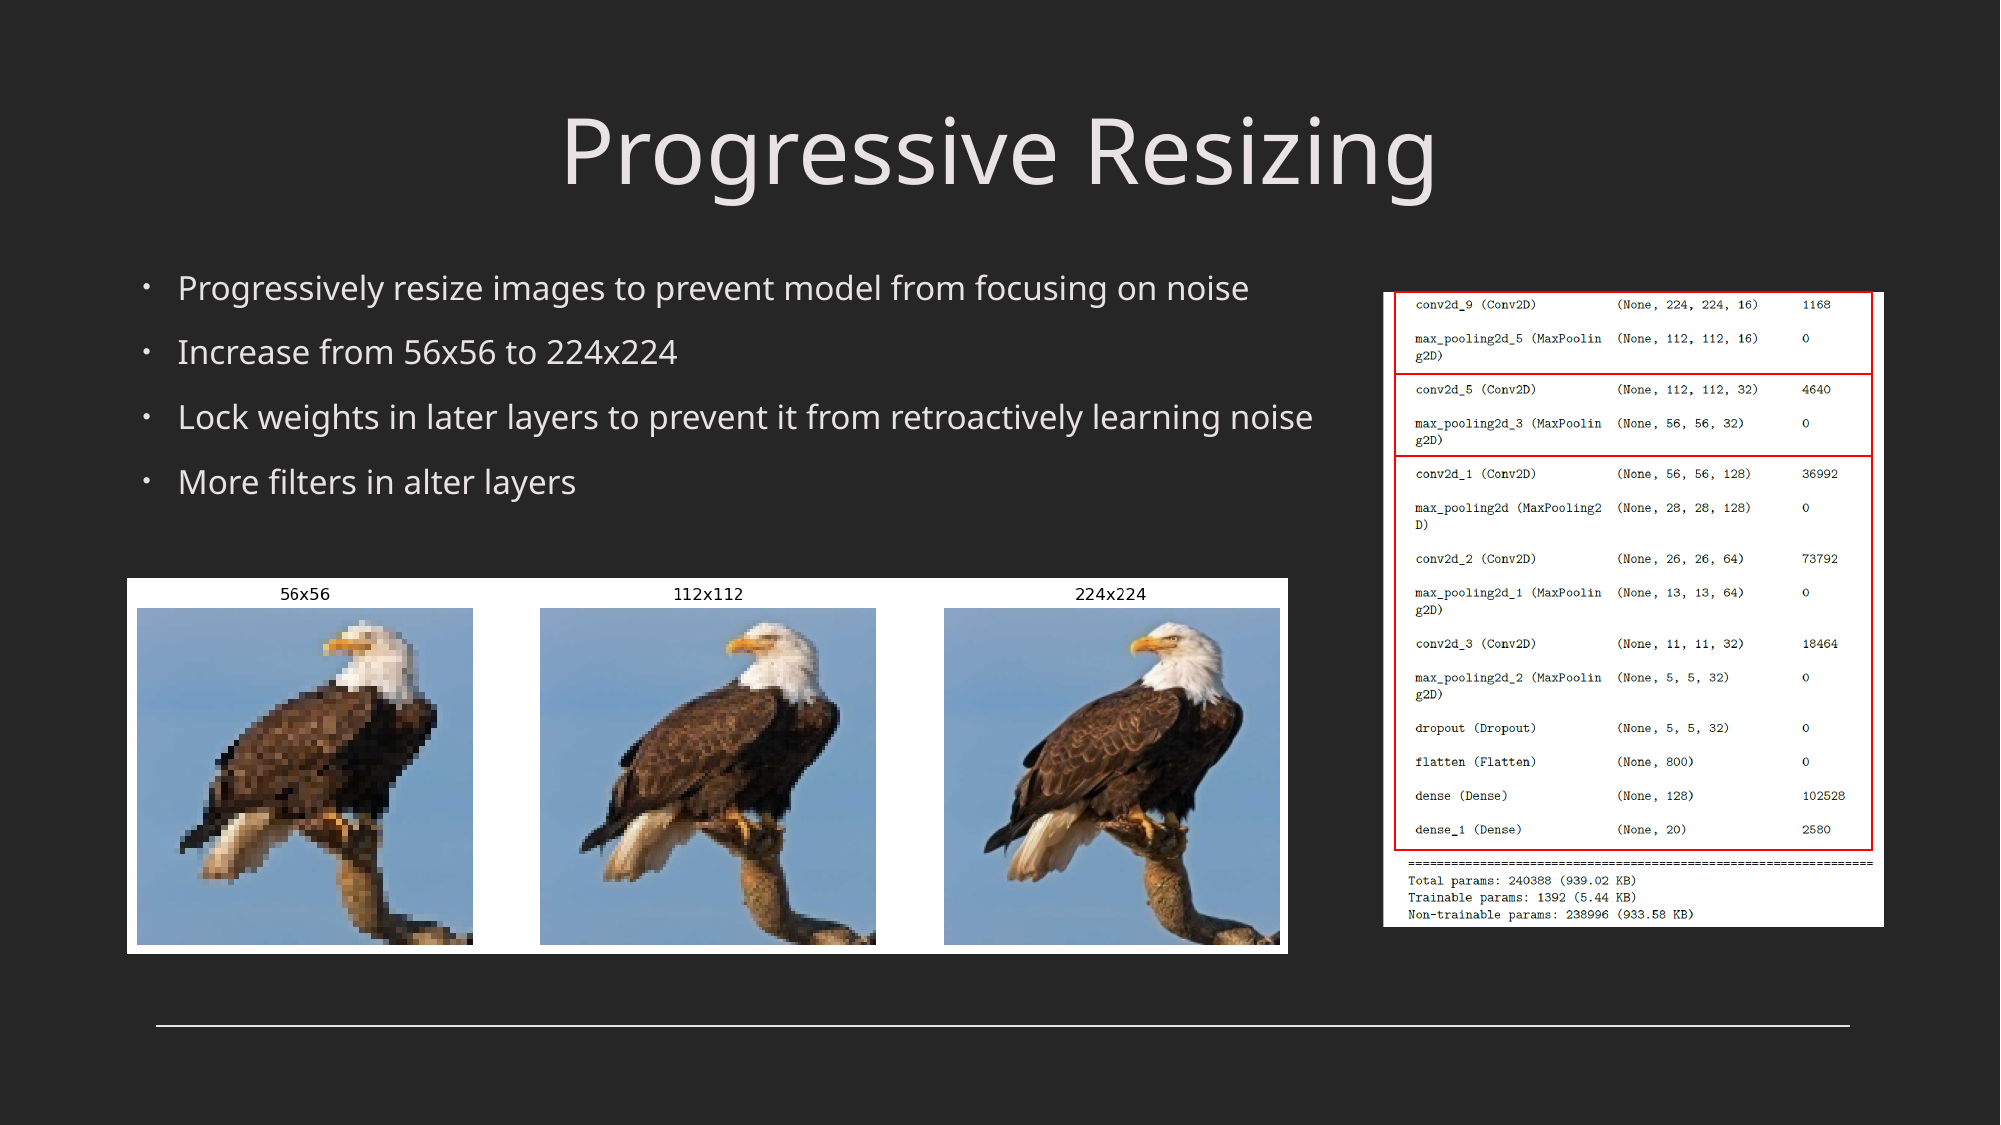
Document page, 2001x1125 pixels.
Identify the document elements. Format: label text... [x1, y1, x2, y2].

picture [127, 578, 1288, 954]
list Progressively resize images to prevent model from focusing on noise Increase from 56x56 to 224x224 Lock weights in later layers to prevent it from retroactively learning noise More filters in alter layers [127, 251, 1336, 518]
picture [1383, 291, 1884, 927]
title Progressive Resizing [144, 81, 1856, 211]
